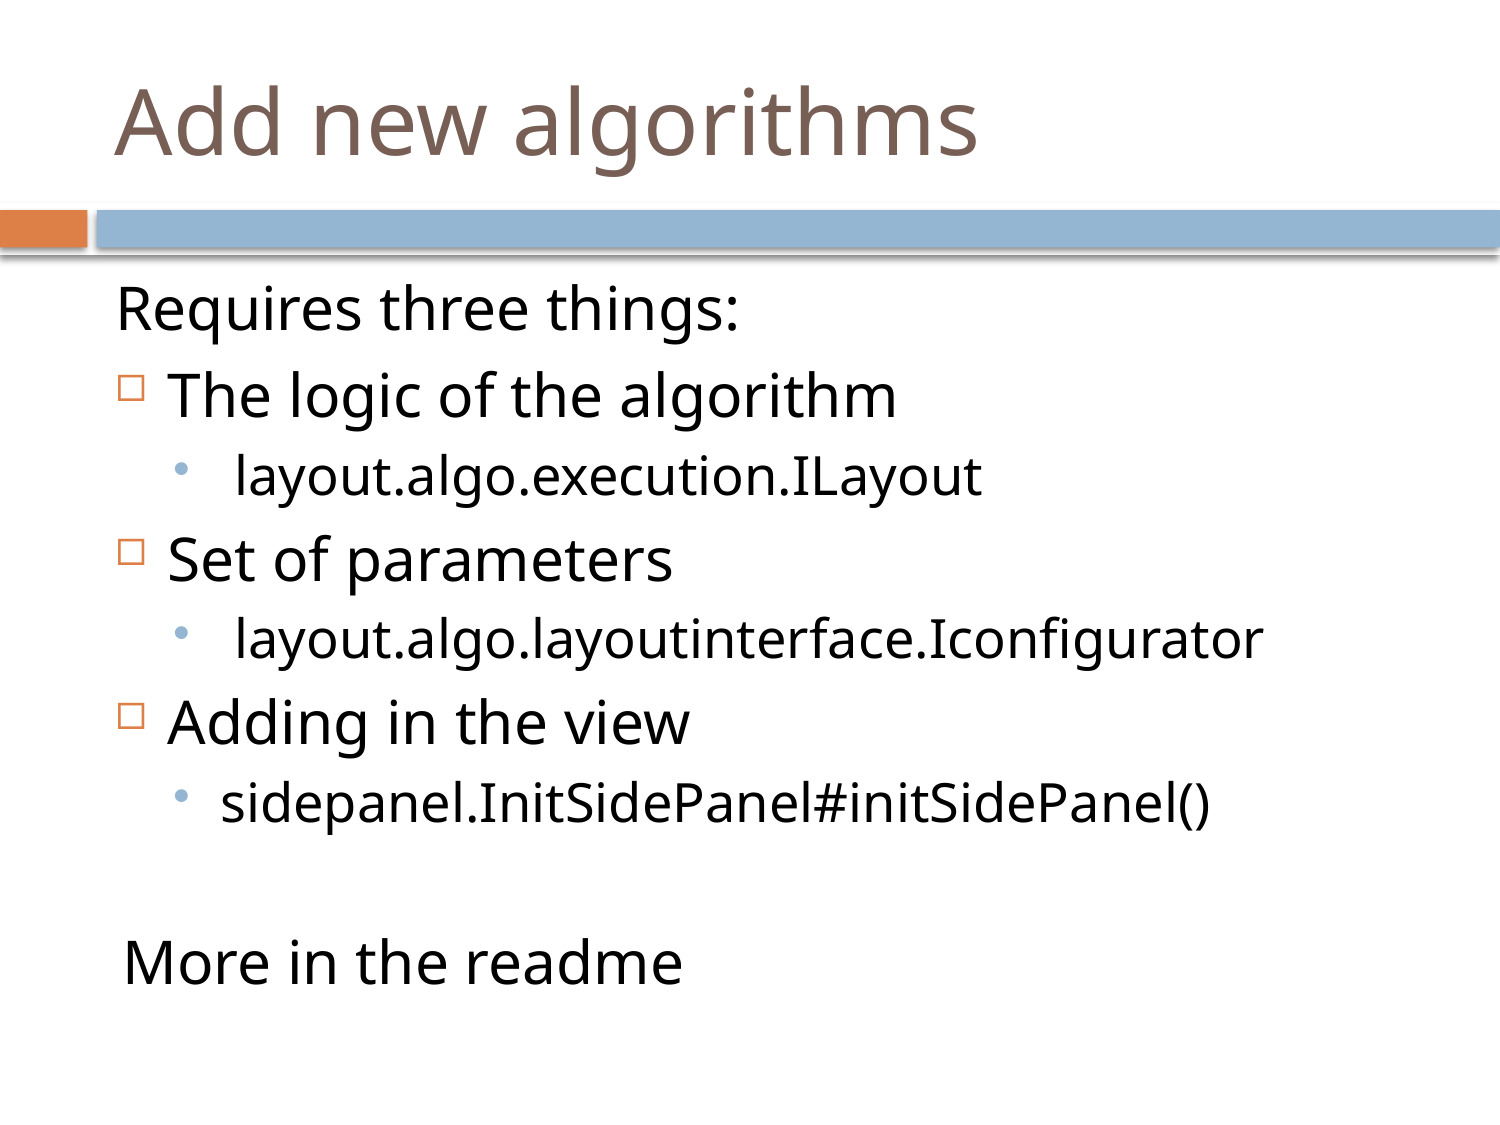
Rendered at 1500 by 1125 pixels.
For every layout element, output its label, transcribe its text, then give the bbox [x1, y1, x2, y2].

list Requires three things: The logic of the algorithm layout.algo.execution.ILayout Set of parameters layout.algo.layoutinterface.Iconfigurator Adding in the view sidepanel.InitSidePanel#initSidePanel() More in the readme [100, 262, 1438, 1005]
title Add new algorithms [99, 37, 1438, 200]
